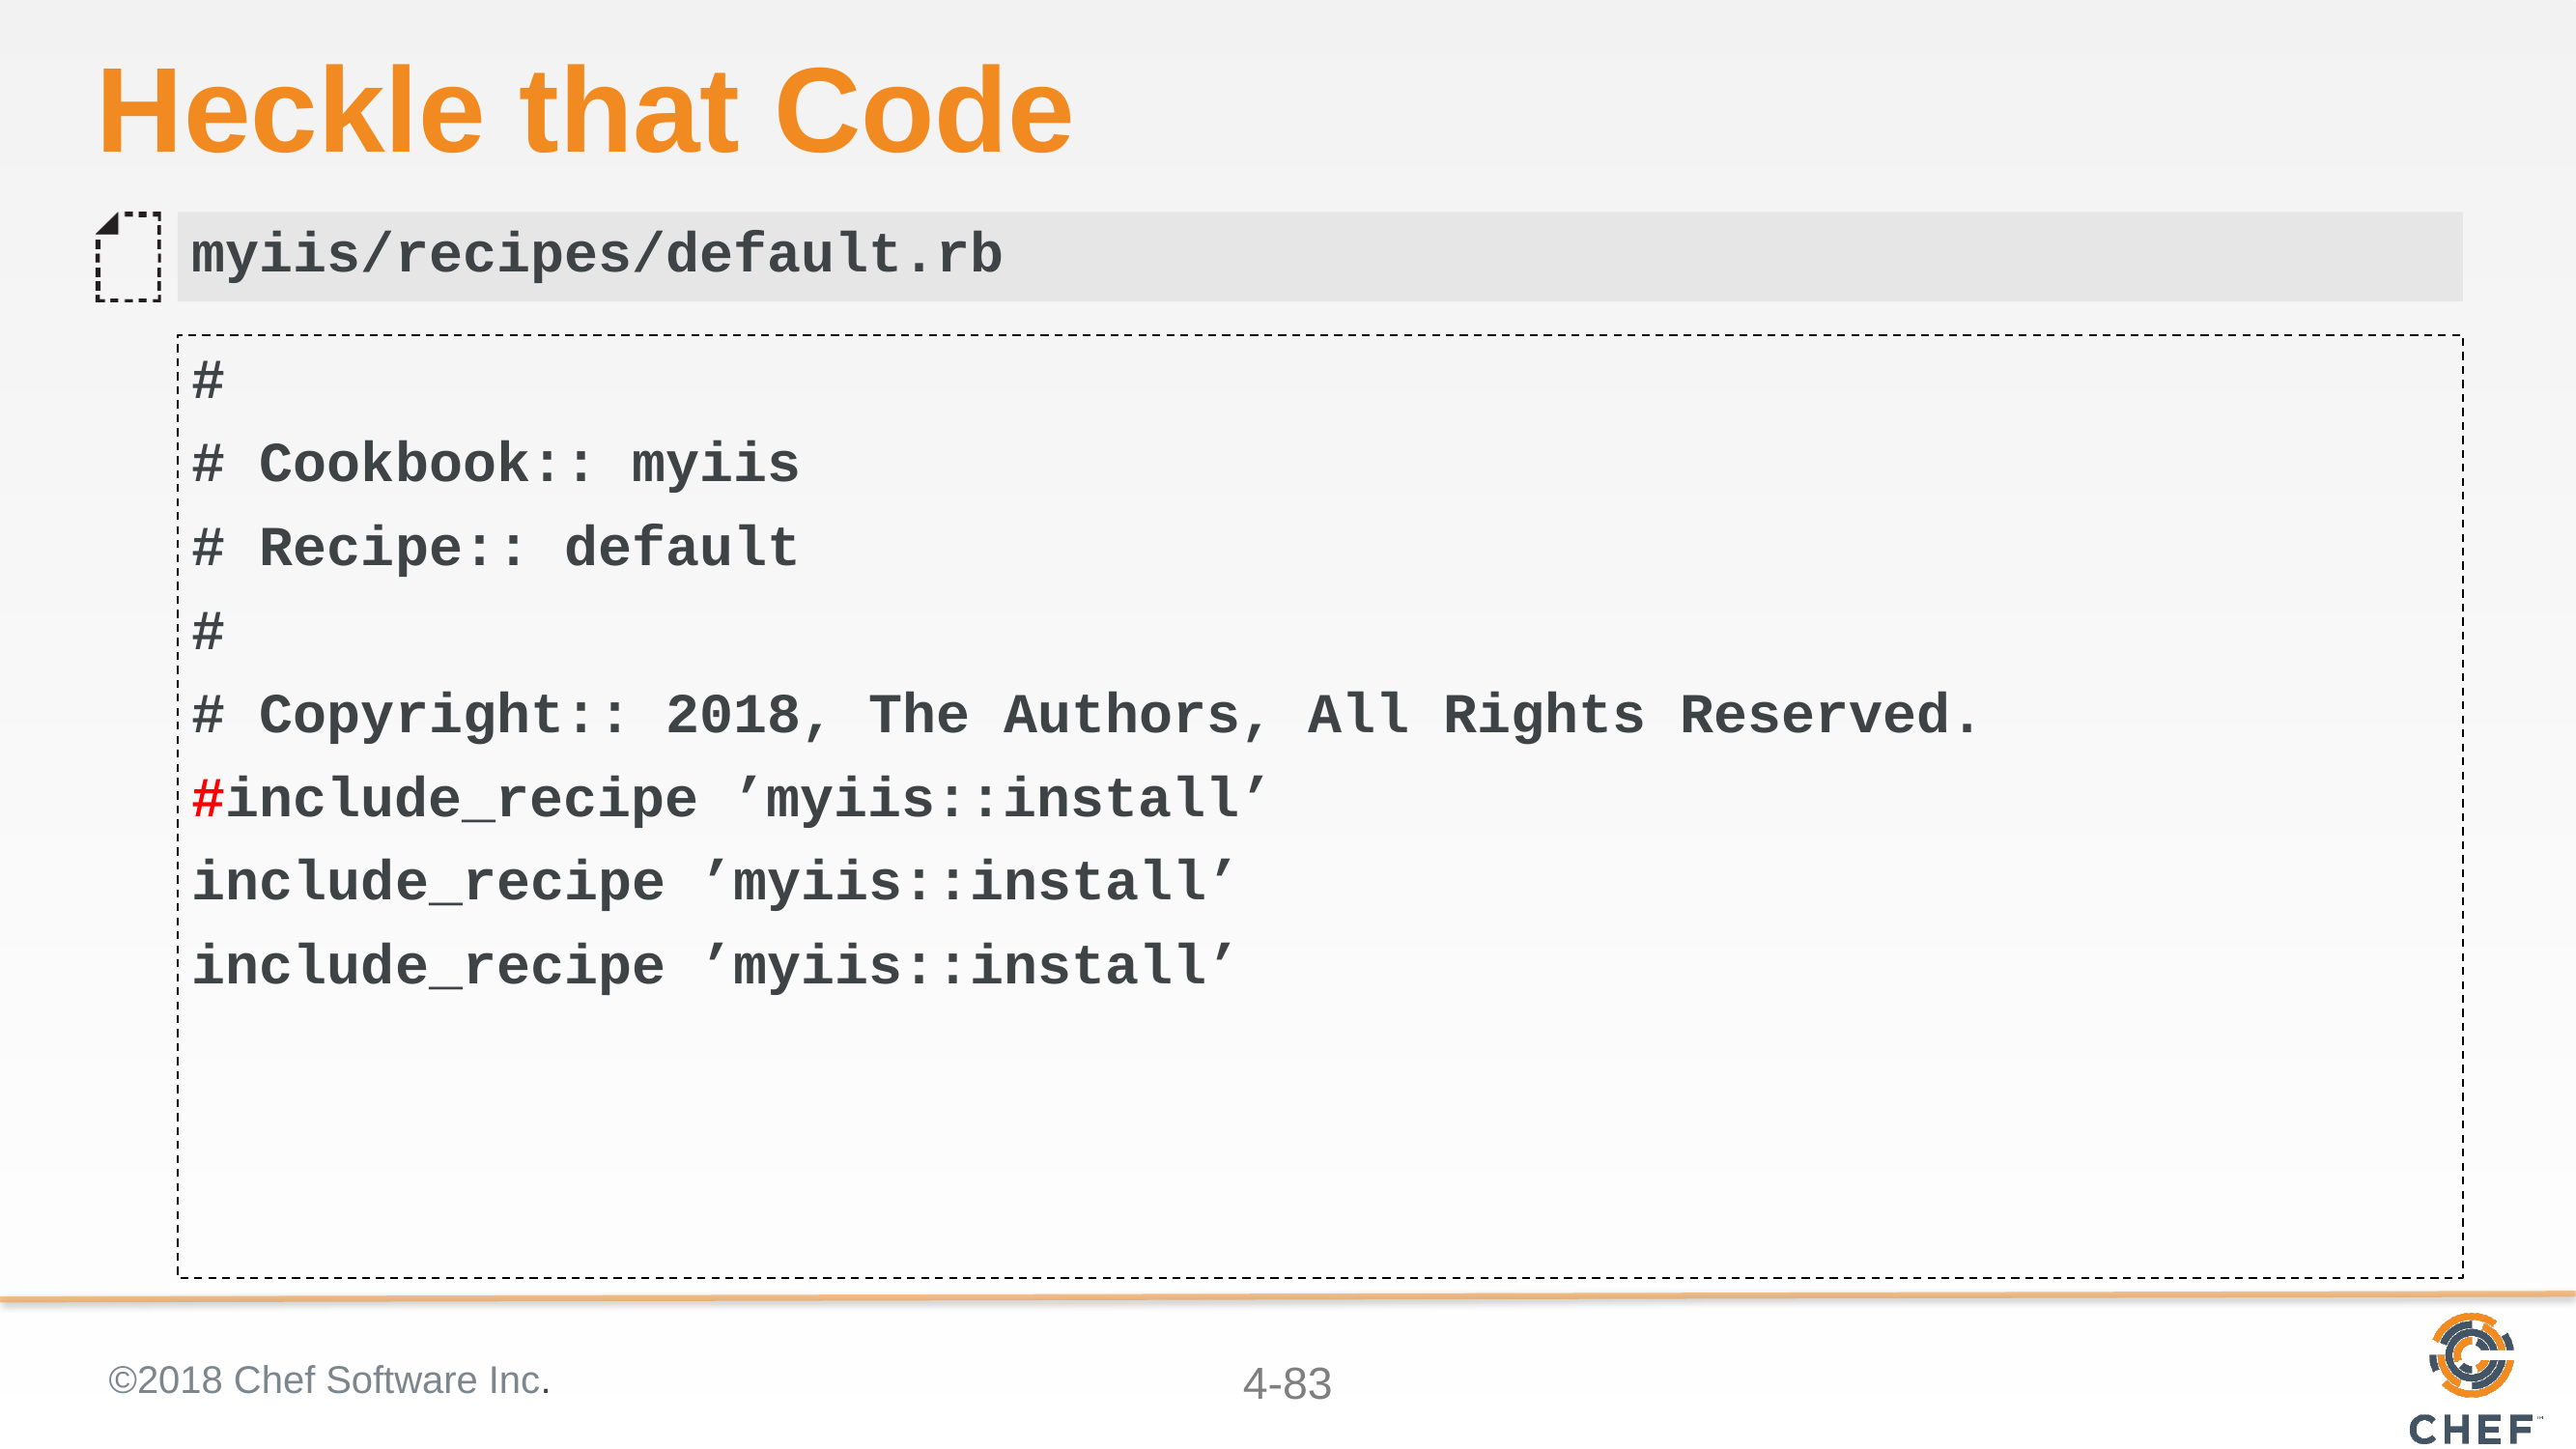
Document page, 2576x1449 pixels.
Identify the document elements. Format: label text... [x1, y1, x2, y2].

title Heckle that Code [96, 48, 2463, 180]
list # # Cookbook:: myiis # Recipe:: default # # Copyright:: 2018, The Authors, All Rights Reserved. #include_recipe ’myiis::install’ include_recipe ’myiis::install’ include_recipe ’myiis::install’ [177, 334, 2464, 1279]
picture [2399, 1297, 2551, 1449]
list myiis/recipes/default.rb [177, 212, 2463, 302]
